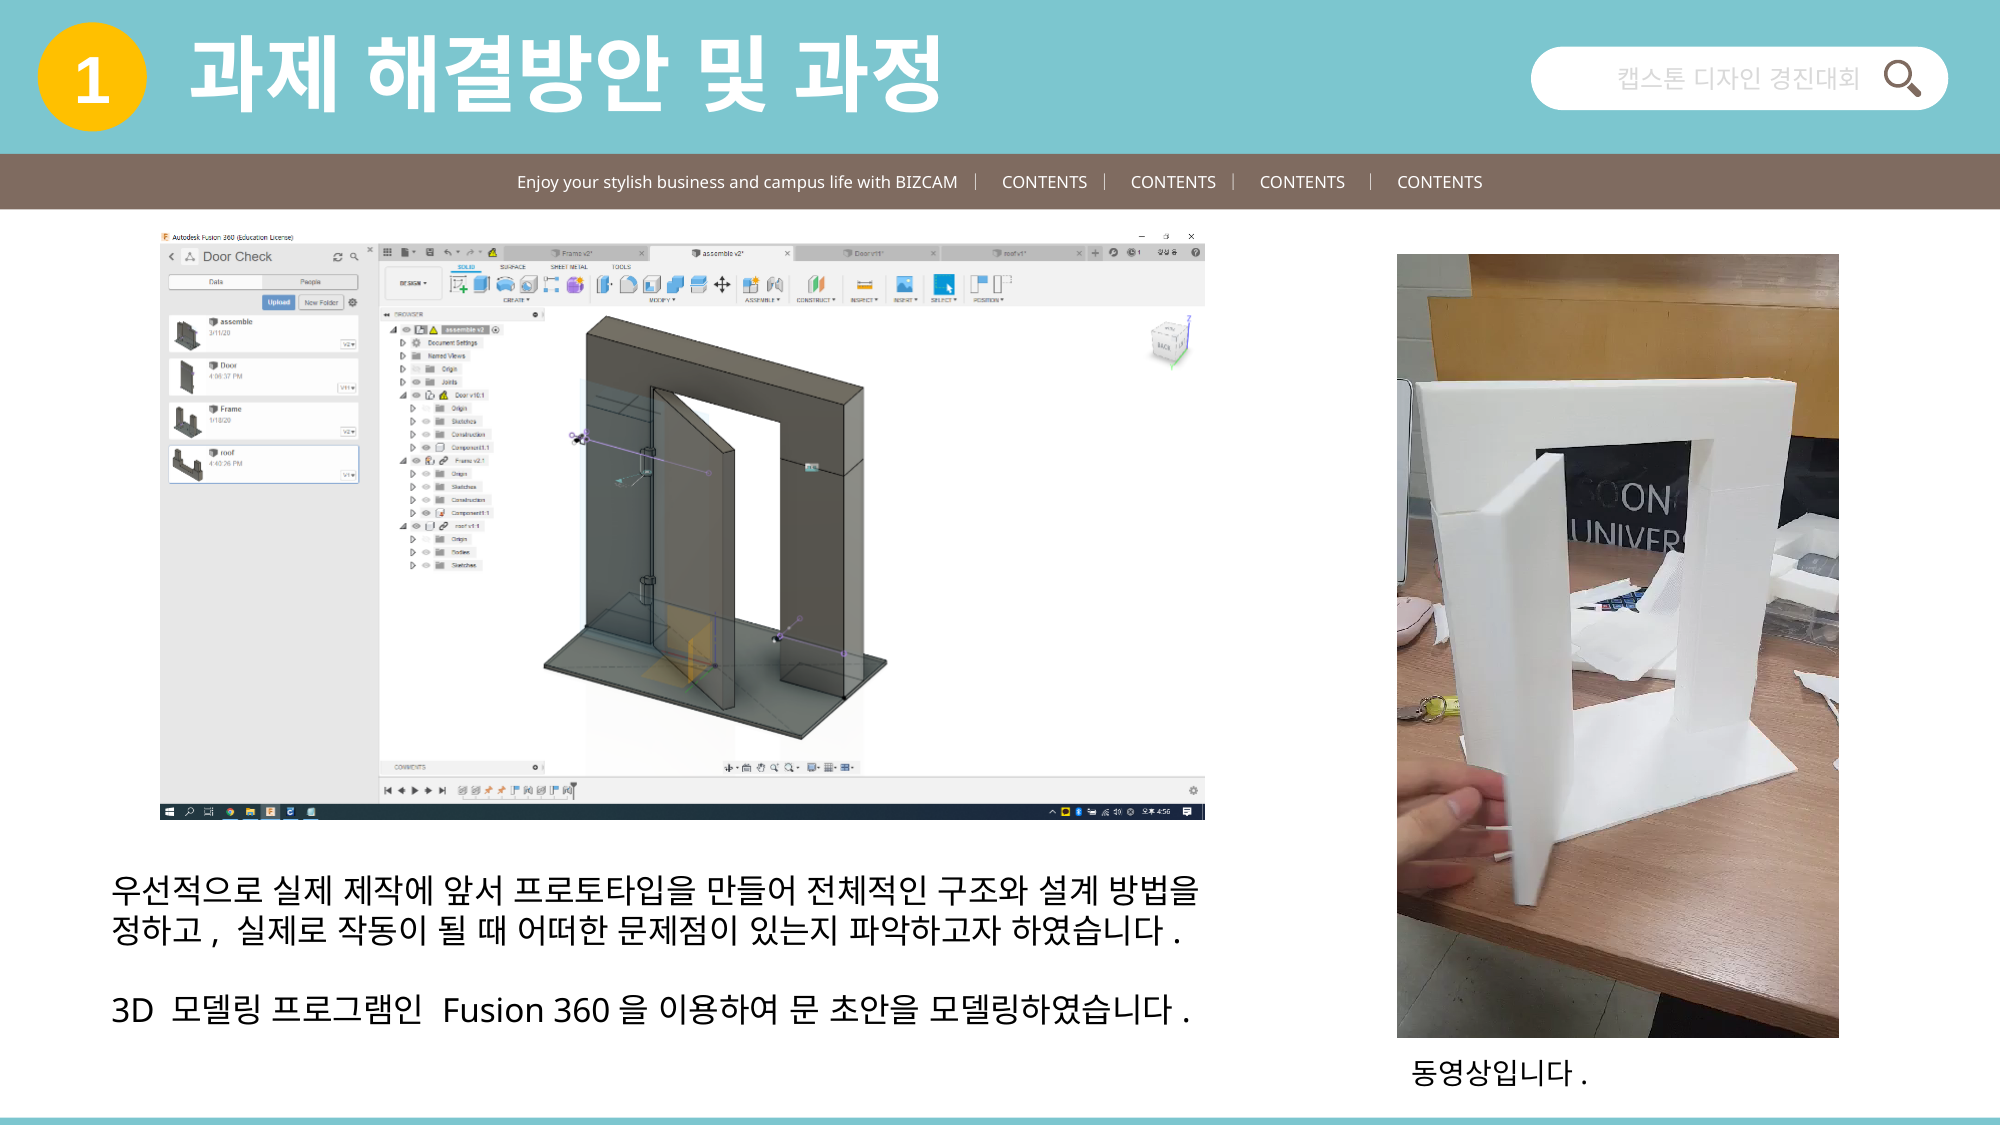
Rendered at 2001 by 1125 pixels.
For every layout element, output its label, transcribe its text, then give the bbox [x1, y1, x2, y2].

text_box 과제 해결방안 및 과정 [174, 14, 1067, 130]
text_box Enjoy your stylish business and campus life with BIZCAM ｜ CONTENTS ｜ CONTENTS ｜ CONTENTS ｜ CONTENTS [0, 153, 2000, 211]
text_box [0, 1117, 2000, 1125]
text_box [1884, 59, 1922, 97]
text_box 우선적으로 실제 제작에 앞서 프로토타입을 만들어 전체적인 구조와 설계 방법을 정하고, 실제로 작동이 될 때 어떠한 문제점이 있는지 파악하고자 하였습니다. 3D 모델링 프로그램인 Fusion 360을 이용하여 문 초안을 모델링하였습니다. [96, 862, 1269, 1037]
picture [160, 231, 1205, 820]
text_box [0, 0, 2000, 153]
text_box 1 [36, 21, 148, 133]
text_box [1396, 253, 1840, 1039]
text_box 동영상입니다. [1396, 1048, 1715, 1098]
text_box 캡스톤 디자인 경진대회 [1529, 45, 1950, 112]
